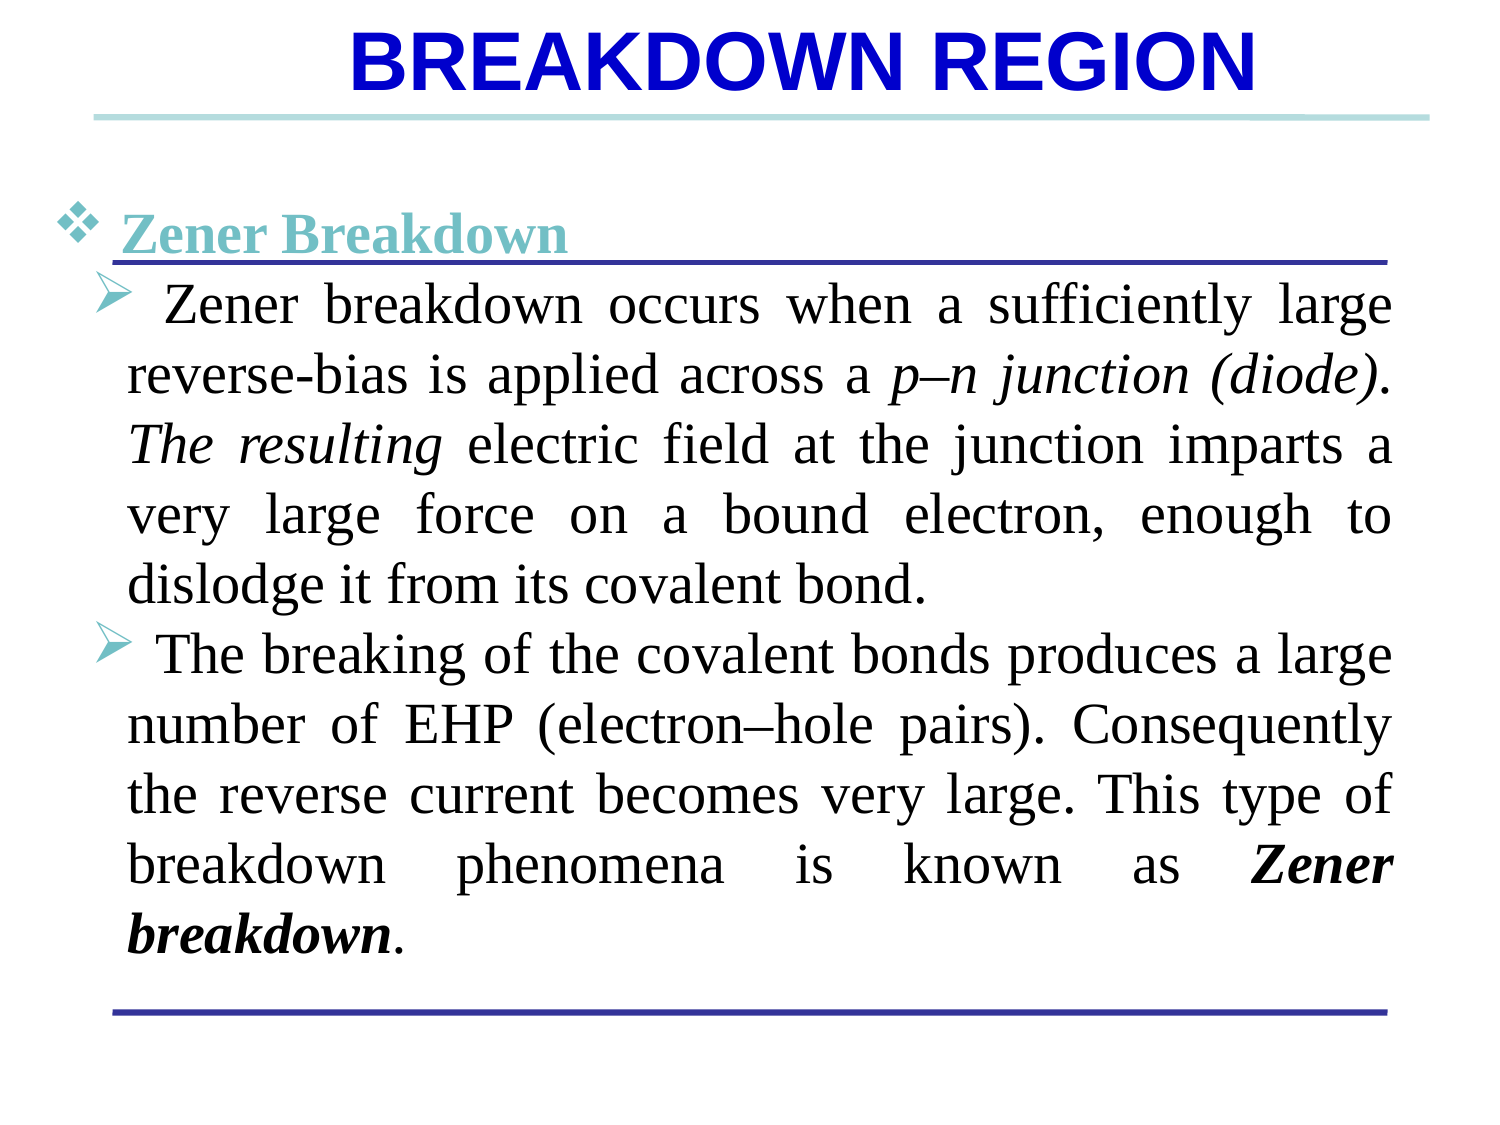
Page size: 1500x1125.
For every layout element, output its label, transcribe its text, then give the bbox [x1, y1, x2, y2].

text_box BREAKDOWN REGION [333, 0, 1274, 115]
text_box Zener Breakdown Zener breakdown occurs when a sufficiently large reverse-bias is applied across a p–n junction (diode). The resulting electric field at the junction imparts a very large force on a bound electron, enough to dislodge it from its covalent bond. The breaking of the covalent bonds produces a large number of EHP (electron–hole pairs). Consequently the reverse current becomes very large. This type of breakdown phenomena is known as Zener breakdown. [37, 187, 1409, 972]
